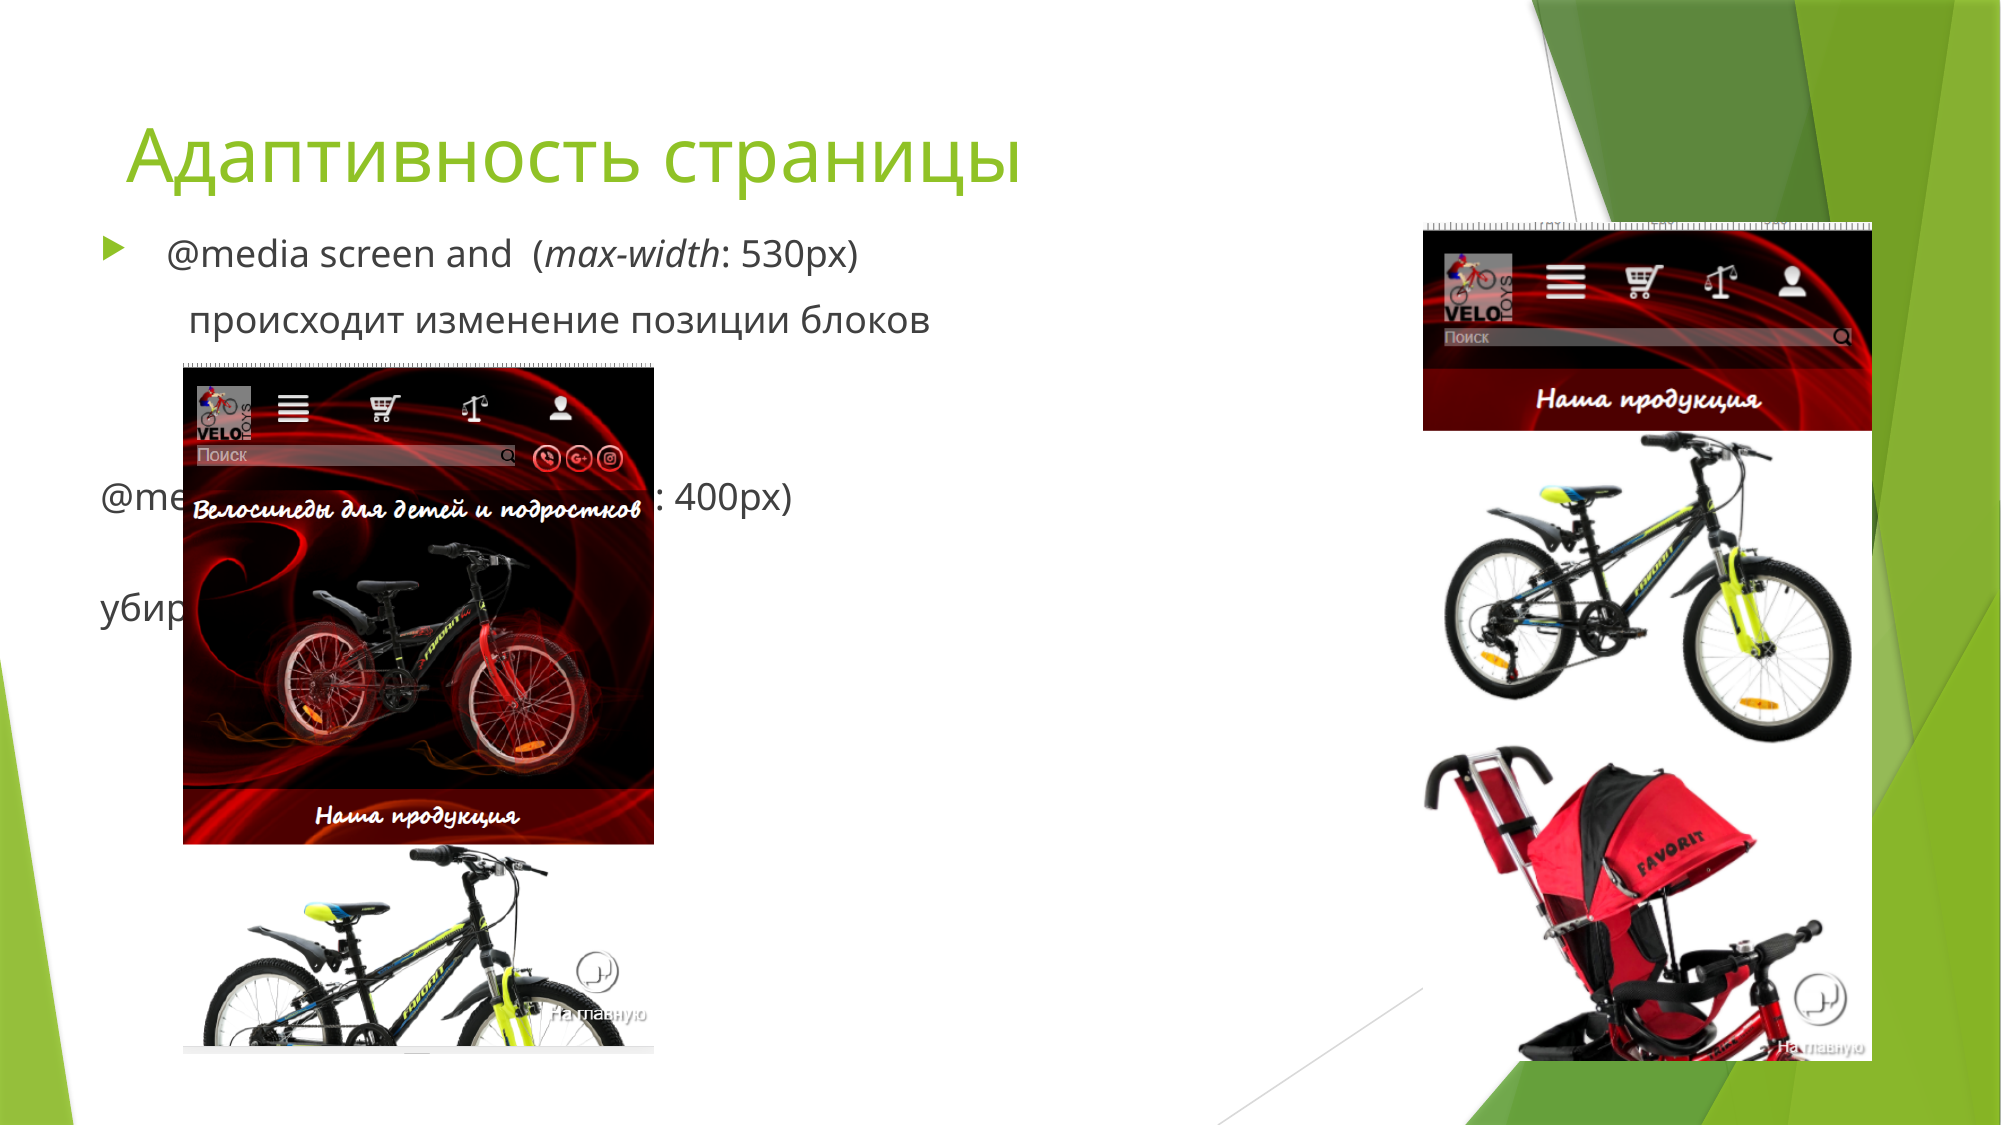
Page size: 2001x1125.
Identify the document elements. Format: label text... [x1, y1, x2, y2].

picture [1422, 222, 1872, 1061]
list @media screen and (max-width: 530px) происходит изменение позиции блоков @media screen and (max-width: 400px) убирает слайдер [85, 222, 1422, 993]
picture [182, 363, 655, 1055]
title Адаптивность страницы [111, 99, 1522, 222]
